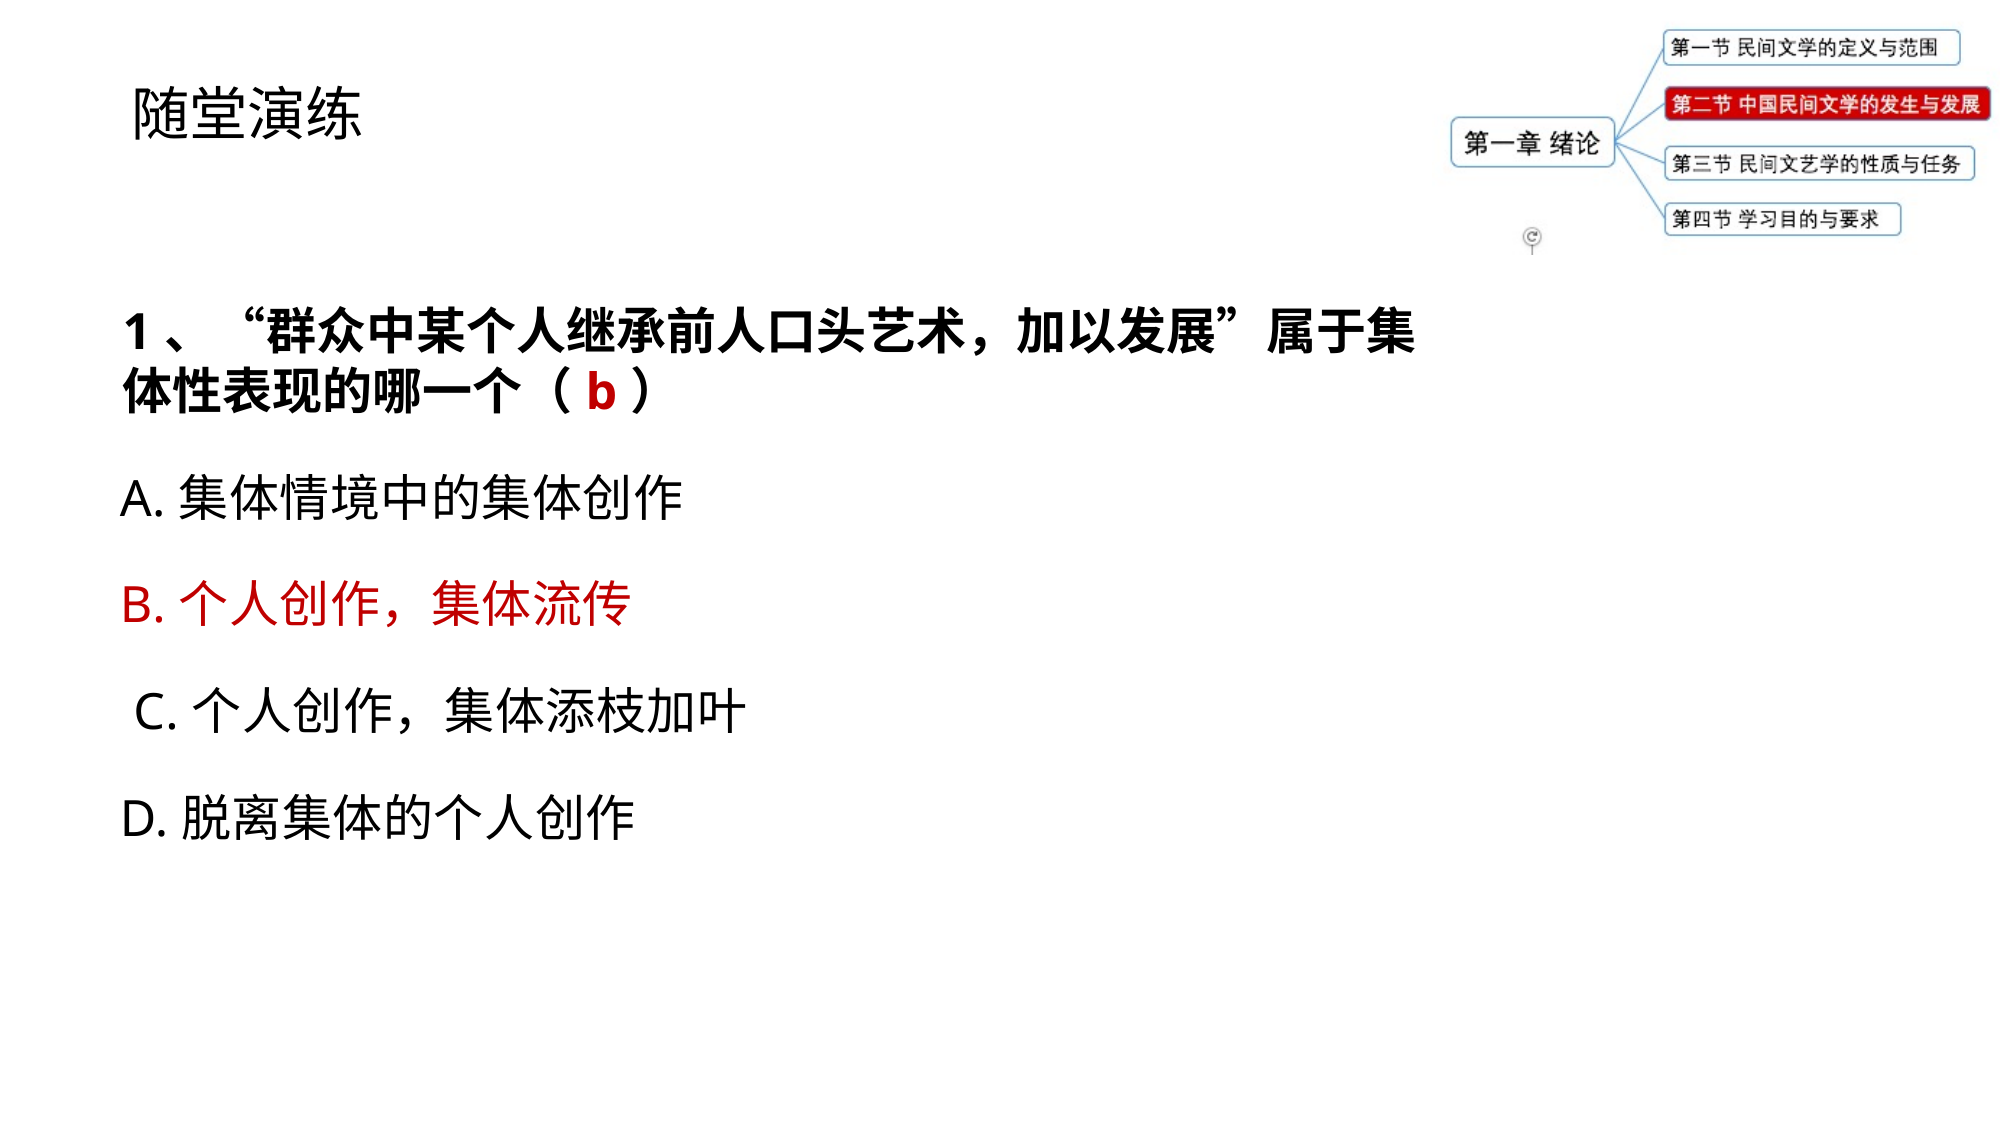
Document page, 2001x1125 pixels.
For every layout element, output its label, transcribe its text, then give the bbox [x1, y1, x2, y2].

text_box 1、“群众中某个人继承前人口头艺术，加以发展”属于集体性表现的哪一个（b） A.集体情境中的集体创作 B.个人创作，集体流传 C.个人创作，集体添枝加叶 D.脱离集体的个人创作 [119, 299, 1455, 847]
text_box 随堂演练 [116, 69, 797, 155]
picture [1431, 0, 2000, 255]
